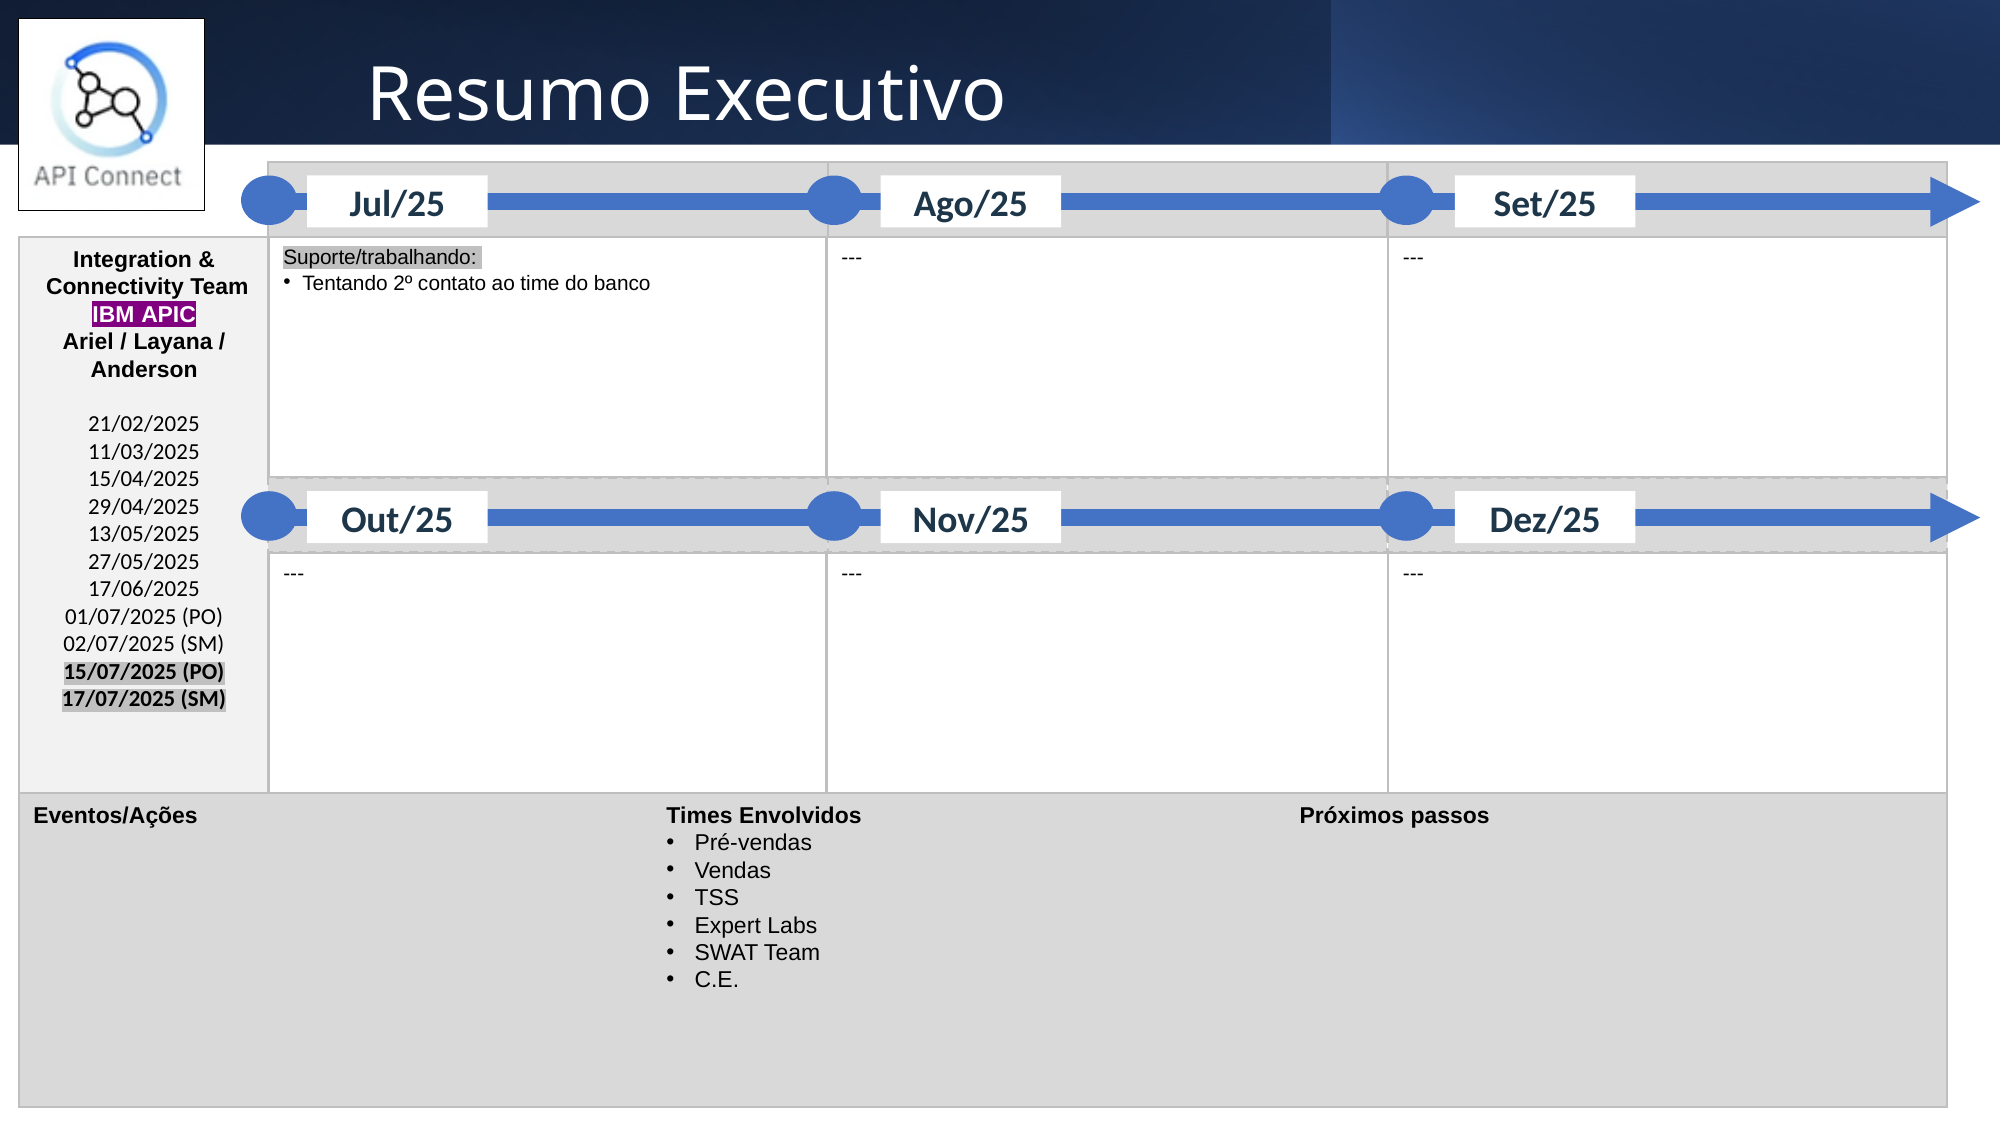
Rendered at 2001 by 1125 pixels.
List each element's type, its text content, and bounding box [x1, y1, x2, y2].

text_box [74, 0, 2000, 144]
text_box [0, 144, 2000, 310]
text_box [0, 310, 2000, 1125]
text_box Resumo Executivo [351, 48, 1908, 145]
text_box Eventos/Ações Times Envolvidos Pré-vendas Vendas TSS Expert Labs SWAT Team C.E. Próximos passos [18, 794, 1948, 1108]
text_box Integration & Connectivity Team IBM APIC Ariel / Layana / Anderson 21/02/2025 11/03/2025 15/04/2025 29/04/2025 13/05/2025 27/05/2025 17/06/2025 01/07/2025 (PO) 02/07/2025 (SM) 15/07/2025 (PO) 17/07/2025 (SM) [18, 236, 267, 794]
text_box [241, 162, 1981, 793]
text_box [0, 0, 74, 144]
picture [18, 18, 205, 211]
